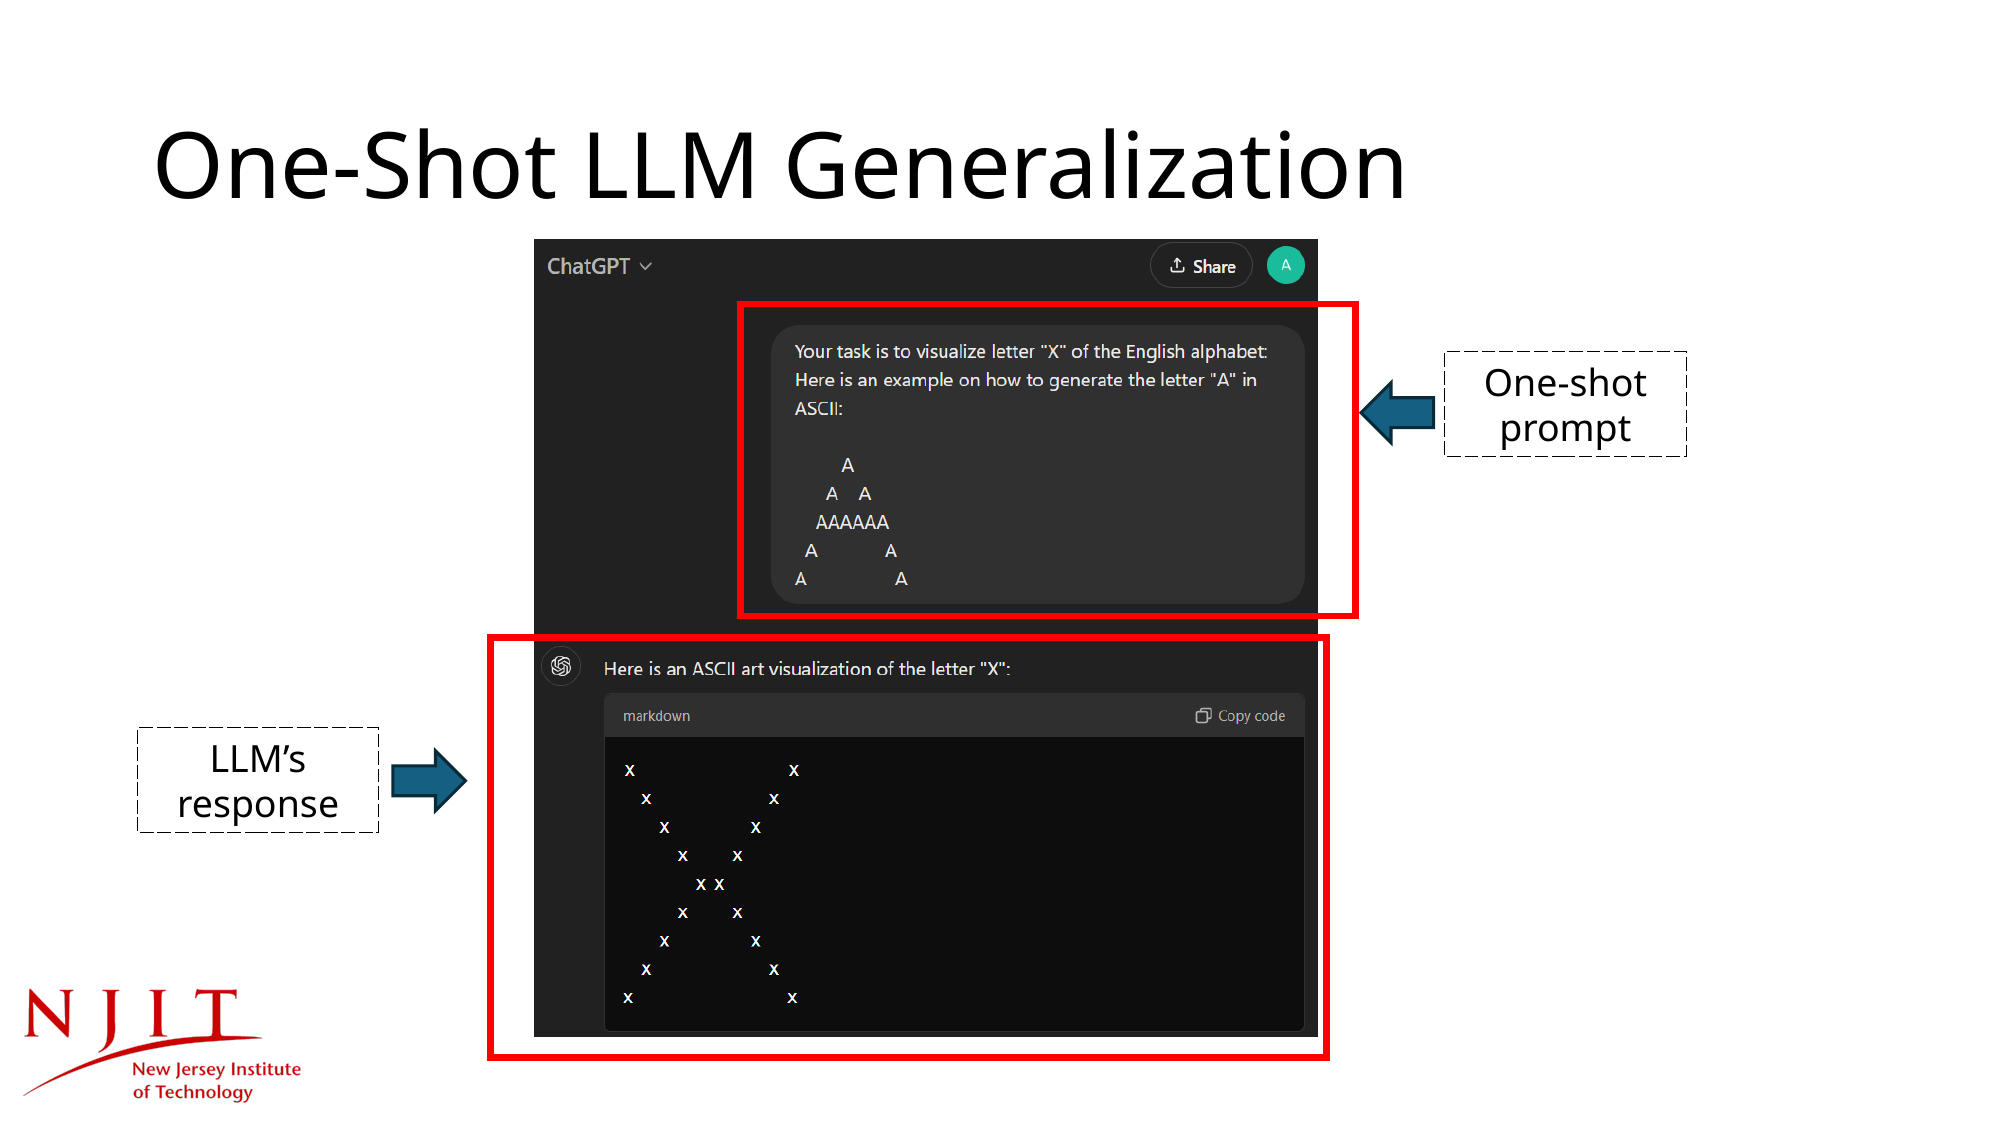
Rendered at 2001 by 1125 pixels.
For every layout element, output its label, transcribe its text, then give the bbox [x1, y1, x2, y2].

text_box [1318, 302, 1357, 618]
text_box [1358, 378, 1436, 447]
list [533, 238, 1318, 1037]
title One-Shot LLM Generalization [137, 59, 1863, 278]
picture [23, 988, 301, 1104]
text_box LLM’s response [137, 727, 379, 833]
text_box [489, 636, 1328, 1059]
text_box [391, 747, 468, 815]
text_box One-shot prompt [1444, 351, 1687, 457]
